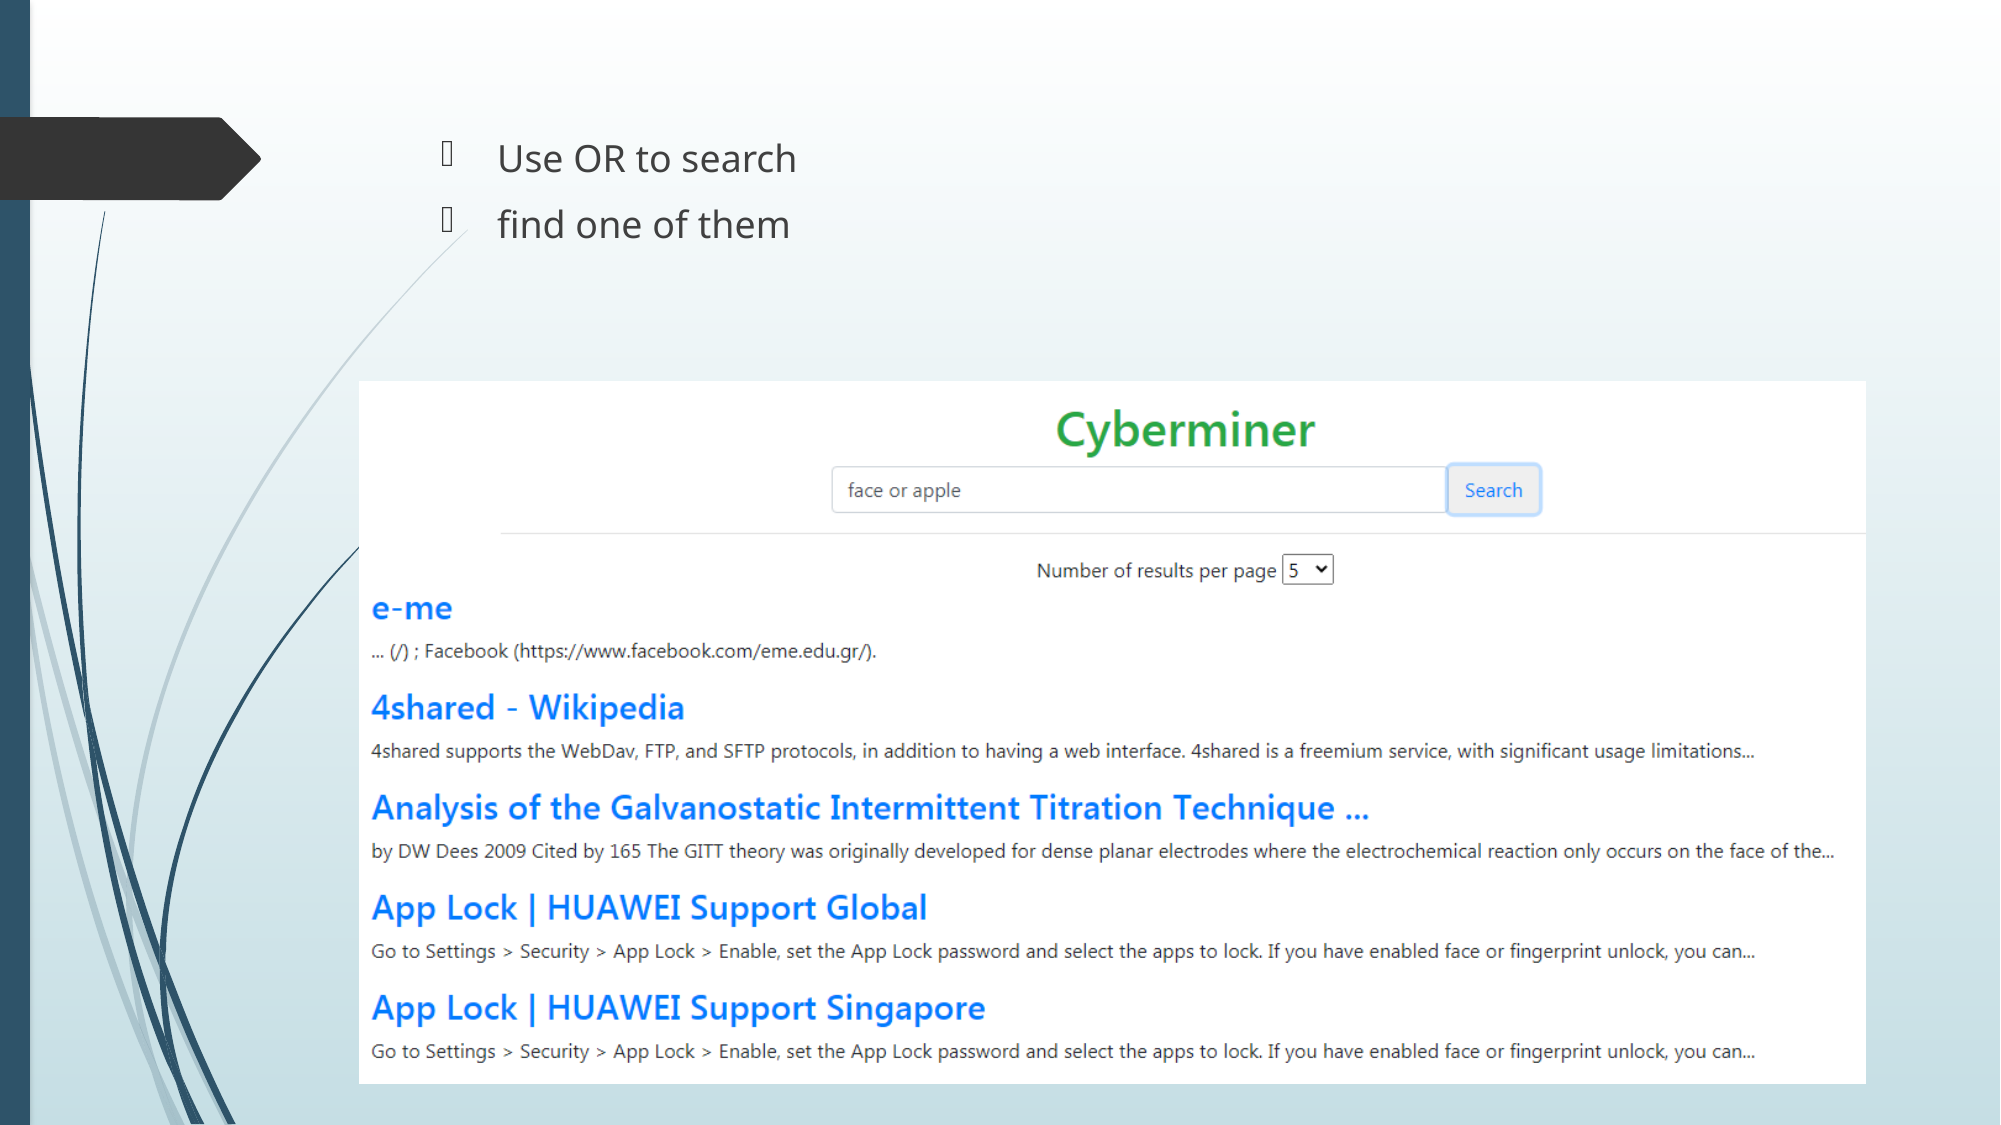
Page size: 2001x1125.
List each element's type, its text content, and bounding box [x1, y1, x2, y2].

list Use OR to search find one of them [425, 127, 1889, 306]
picture [359, 381, 1866, 1085]
